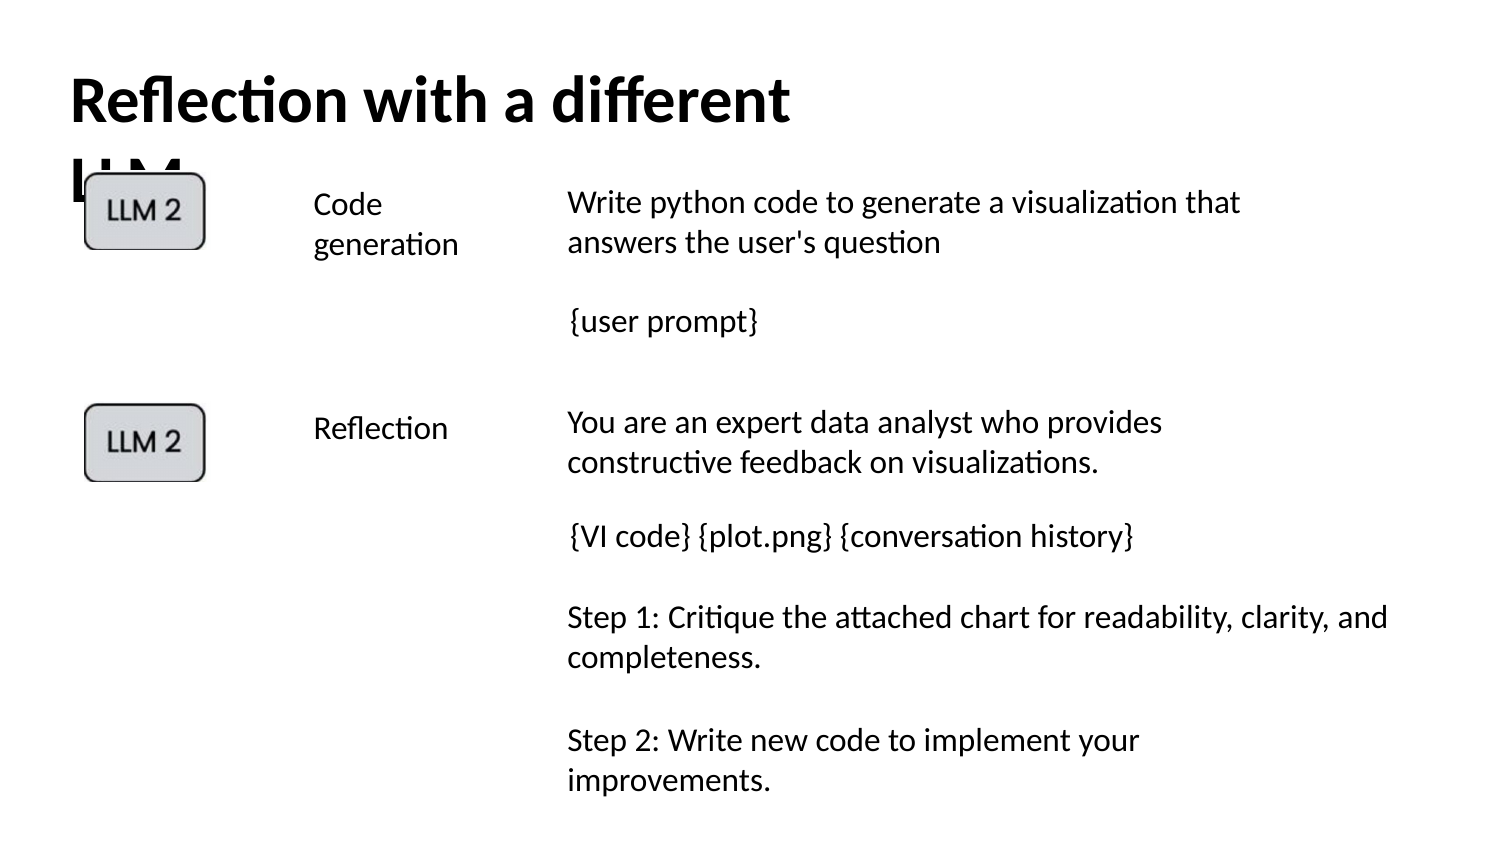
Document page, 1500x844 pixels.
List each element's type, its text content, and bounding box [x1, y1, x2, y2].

text_box {user prompt} [555, 291, 796, 346]
text_box Reflection with a different LLM [55, 48, 916, 224]
text_box Write python code to generate a visualization that answers the user's question [552, 173, 1316, 268]
text_box You are an expert data analyst who provides constructive feedback on visualizations. [552, 392, 1307, 488]
text_box Step 2: Write new code to implement your improvements. [552, 711, 1254, 806]
text_box Code generation [298, 174, 491, 270]
picture [83, 170, 211, 251]
text_box Step 1: Critique the attached chart for readability, clarity, and completeness. [552, 587, 1496, 683]
picture [83, 400, 211, 482]
text_box {VI code} {plot.png} {conversation history} [555, 506, 1274, 562]
text_box Reflection [298, 398, 475, 454]
